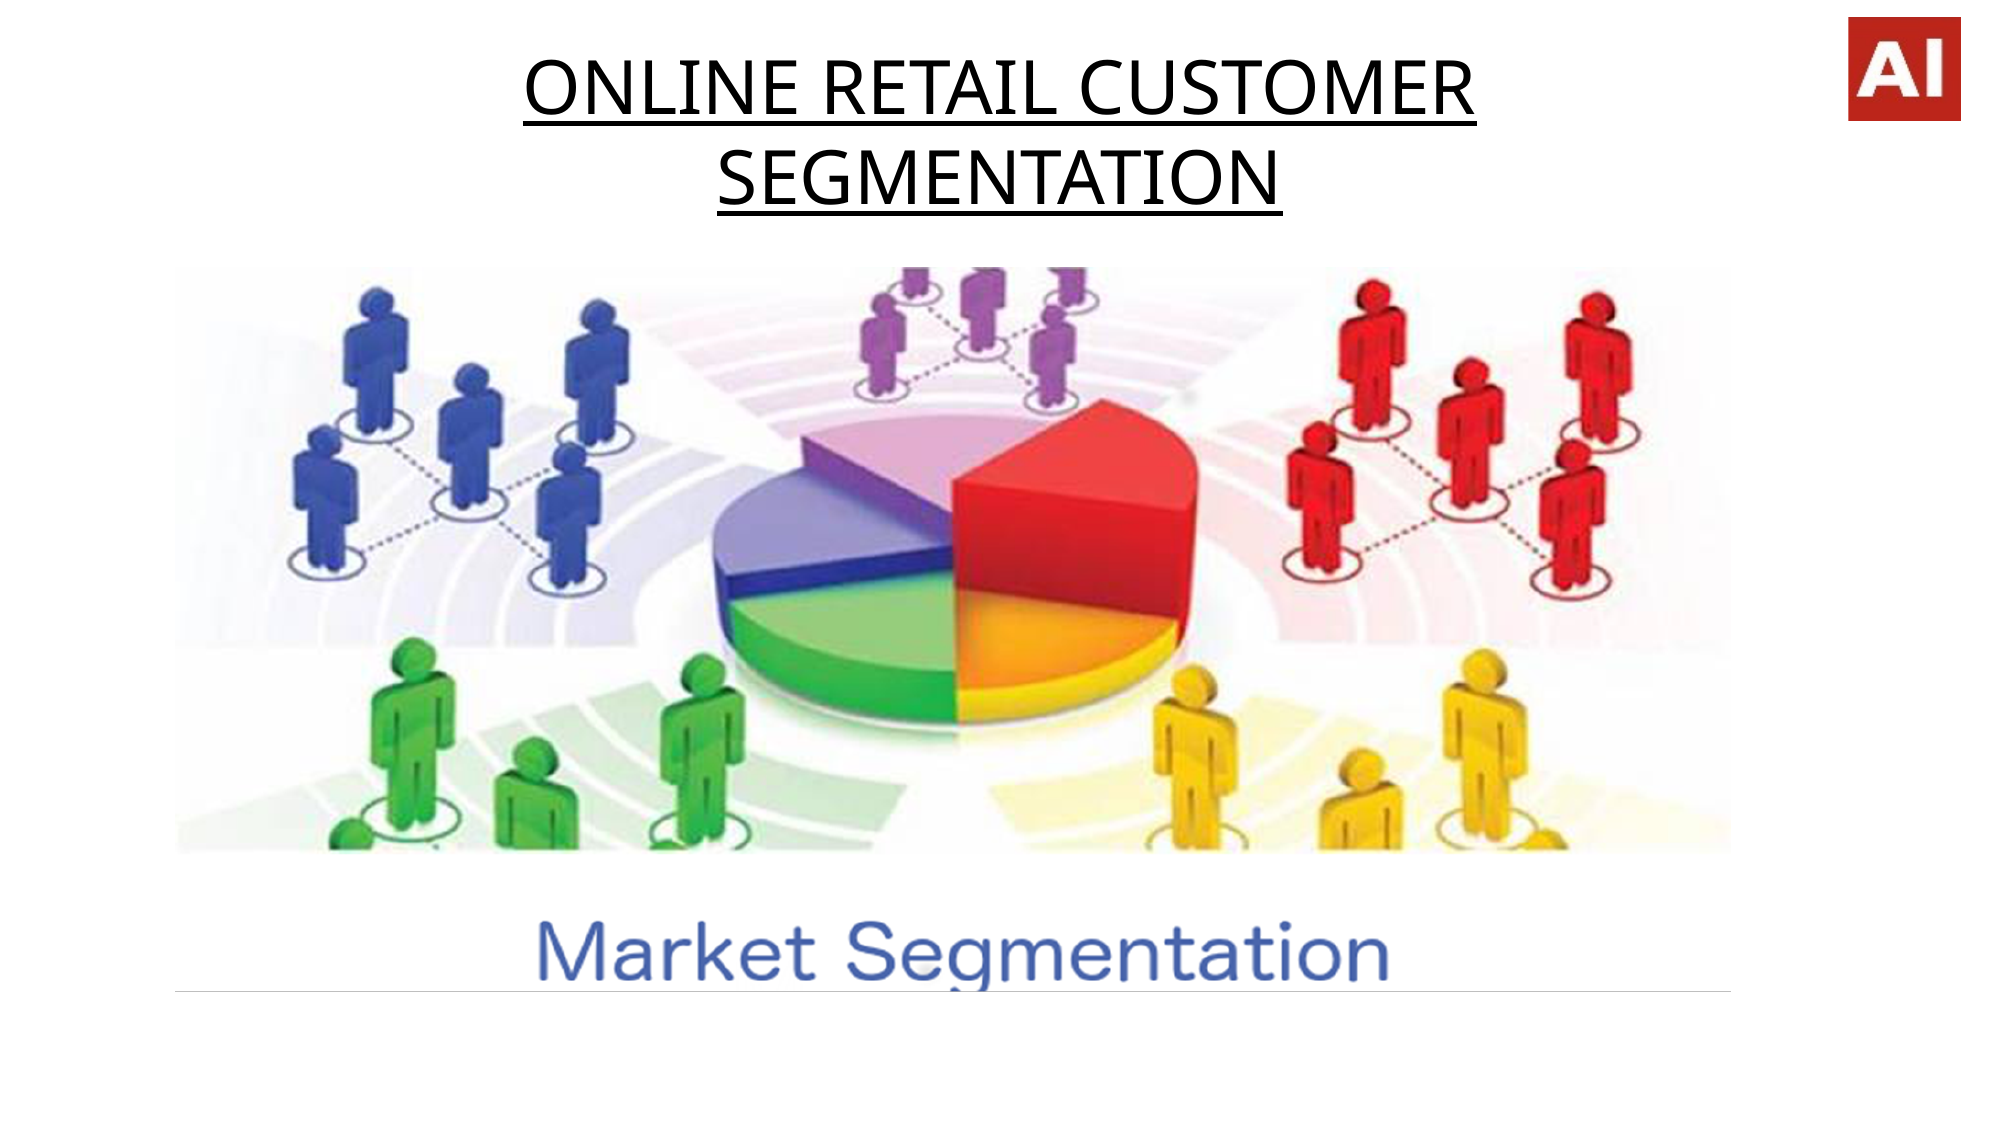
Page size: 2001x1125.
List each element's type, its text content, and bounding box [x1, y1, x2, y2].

picture [49, 249, 2000, 1061]
text_box [1848, 17, 1961, 121]
title ONLINE RETAIL CUSTOMER SEGMENTATION [395, 39, 1605, 215]
